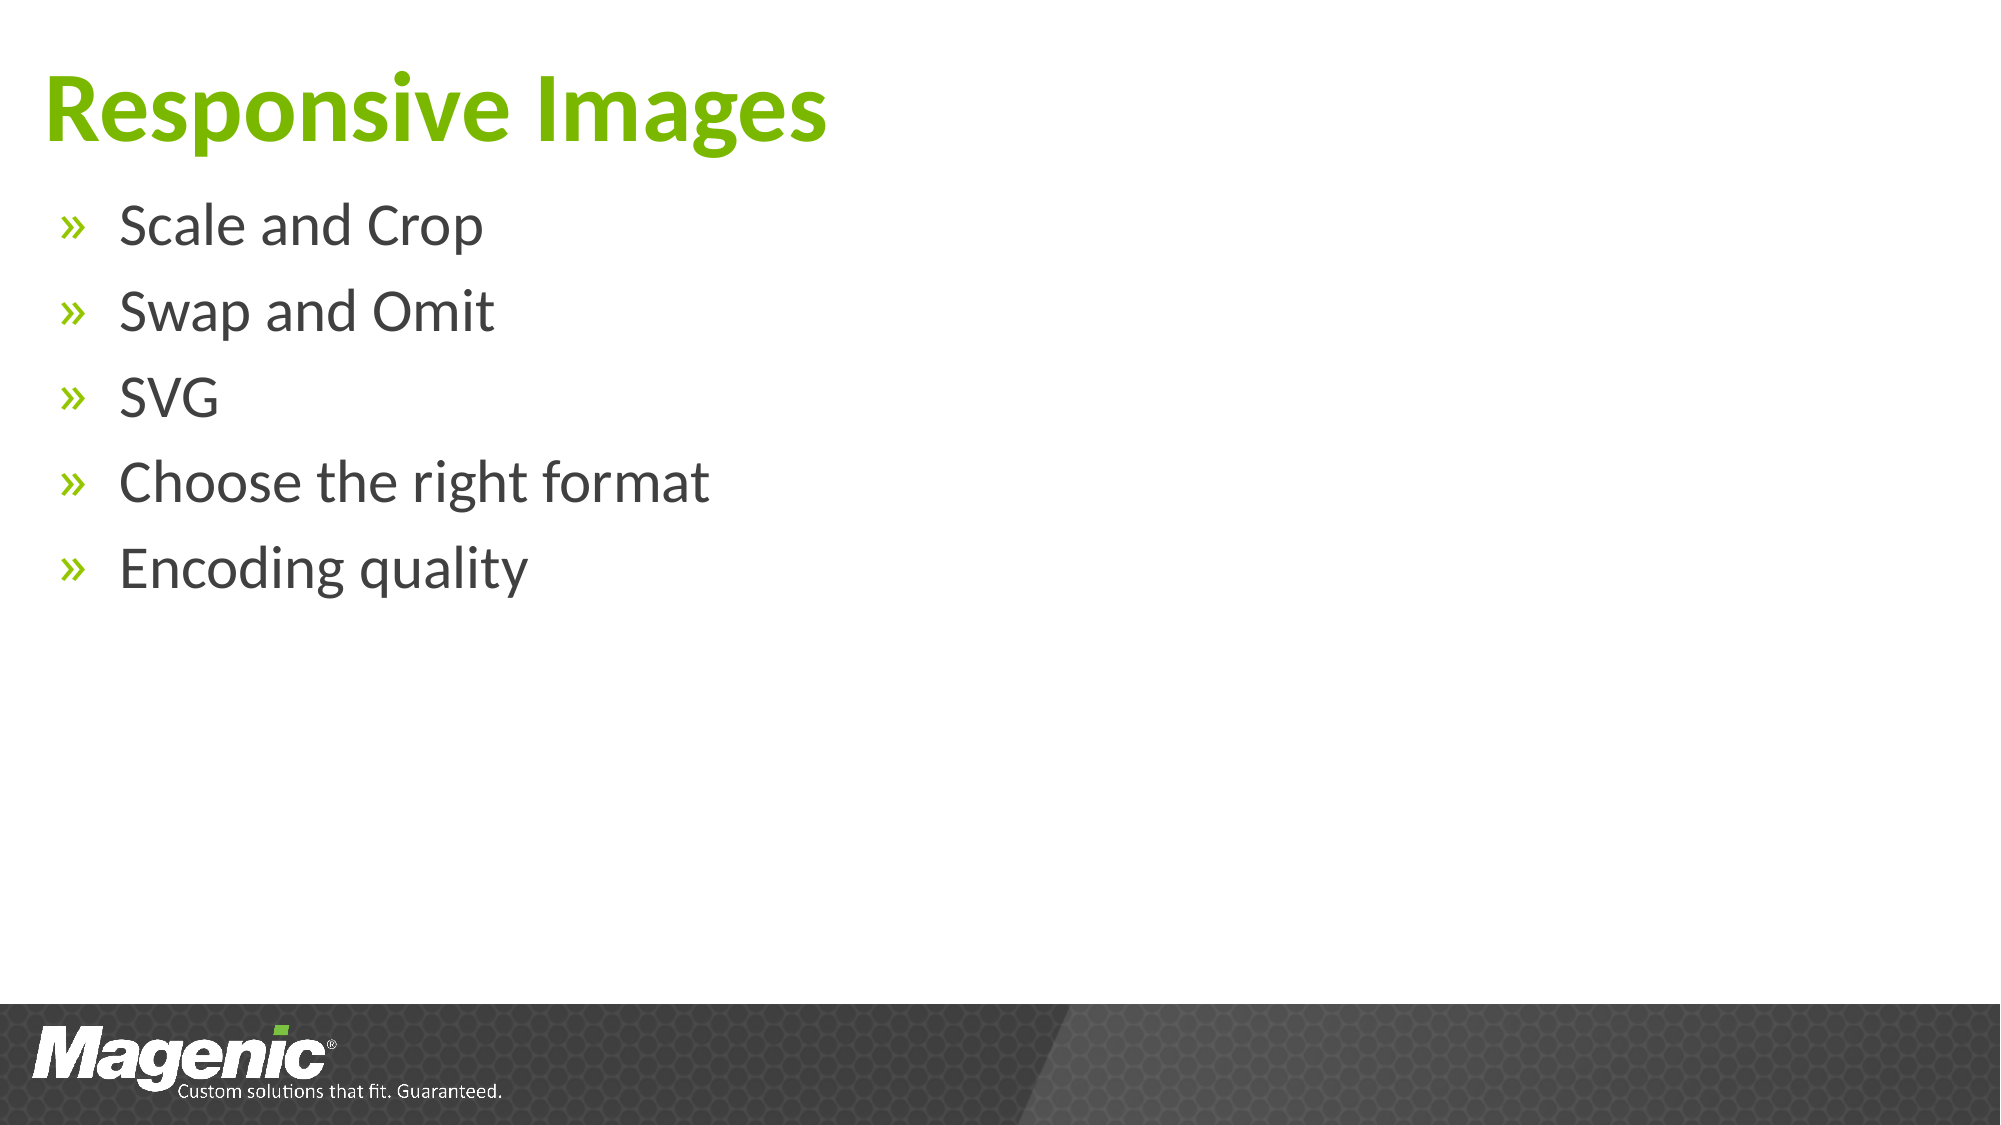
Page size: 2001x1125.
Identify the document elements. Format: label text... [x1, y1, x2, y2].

list Scale and Crop Swap and Omit SVG Choose the right format Encoding quality [29, 177, 1970, 939]
title Responsive Images [29, 34, 1970, 177]
picture [0, 1004, 2000, 1125]
